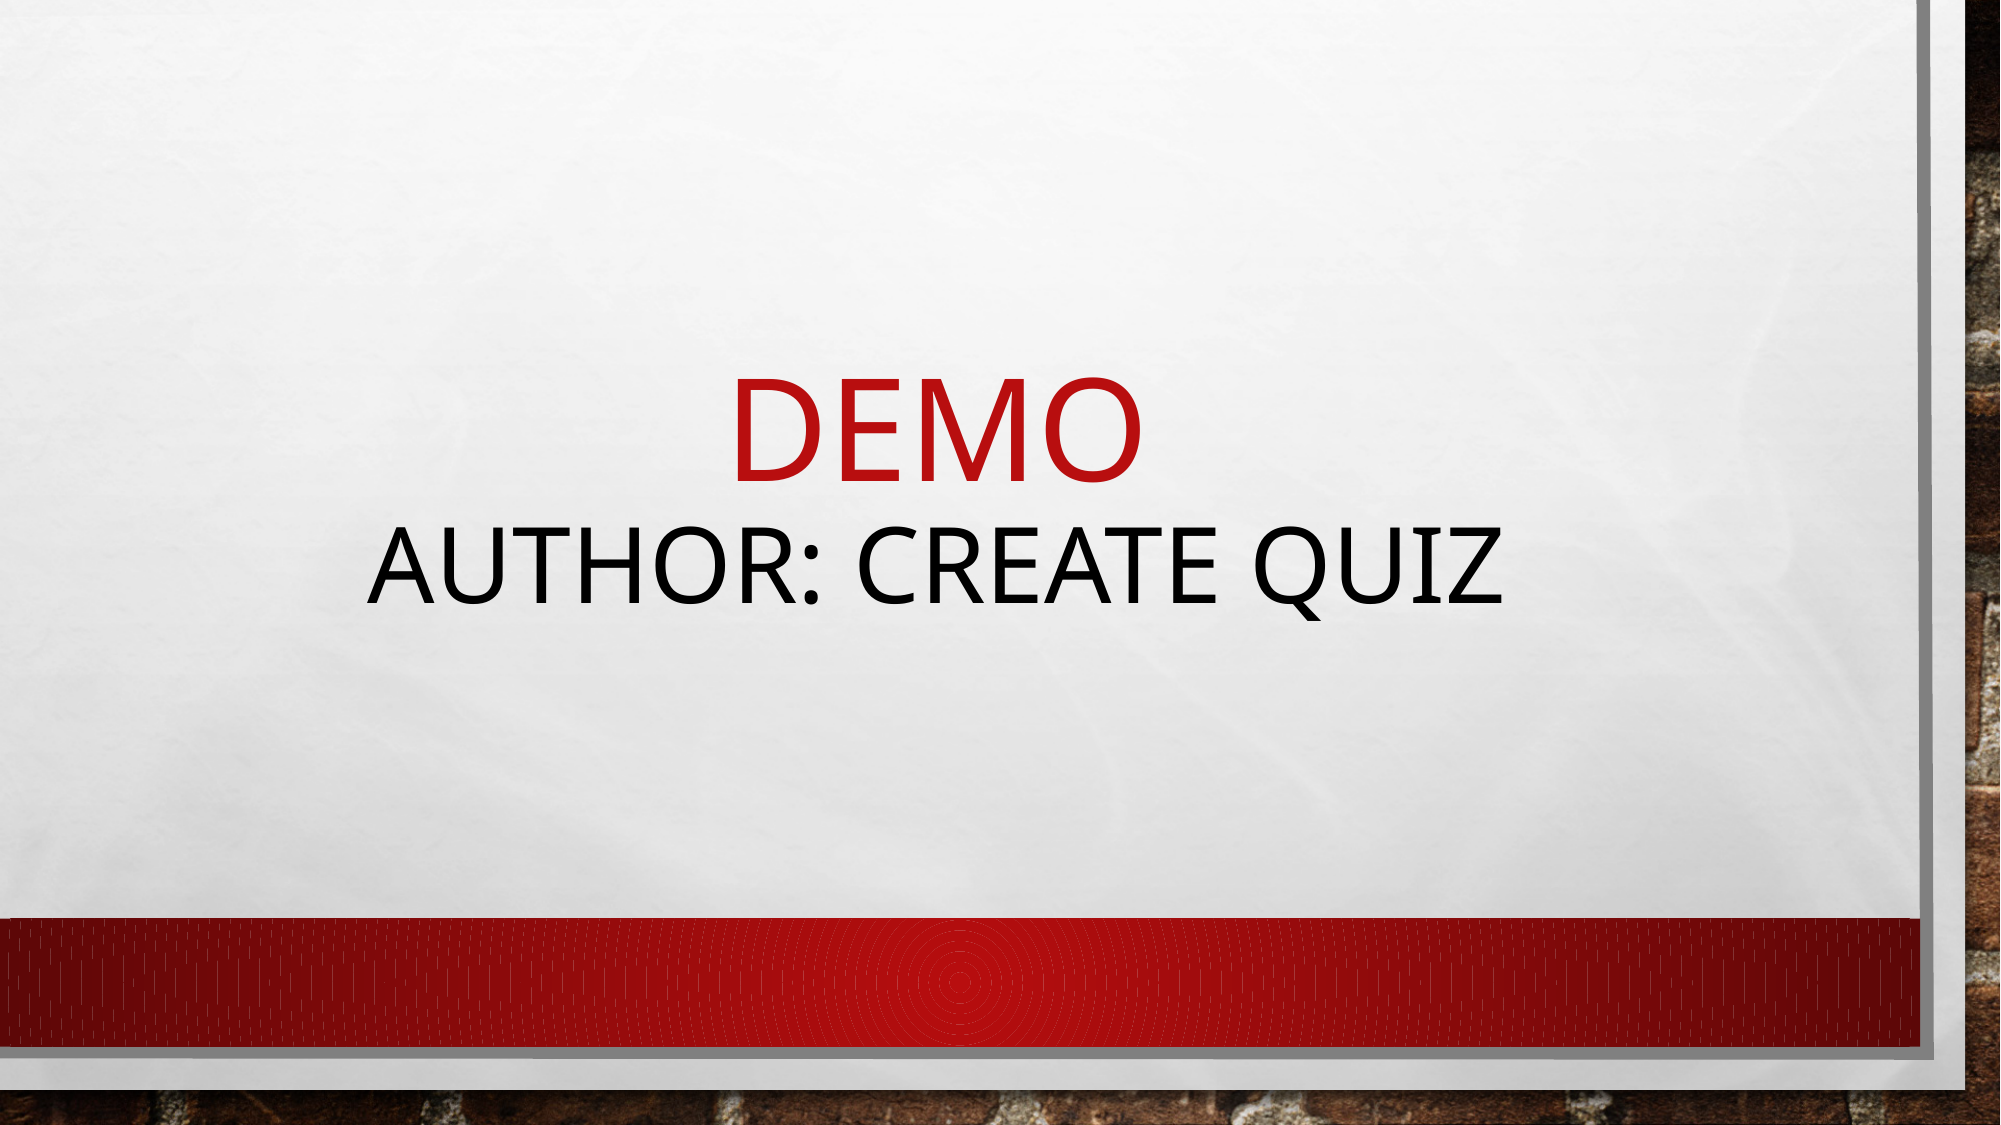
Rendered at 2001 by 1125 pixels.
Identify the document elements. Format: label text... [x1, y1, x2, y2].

title DEMO author: CREATE quiz [59, 350, 1815, 637]
picture [0, 0, 2000, 1125]
